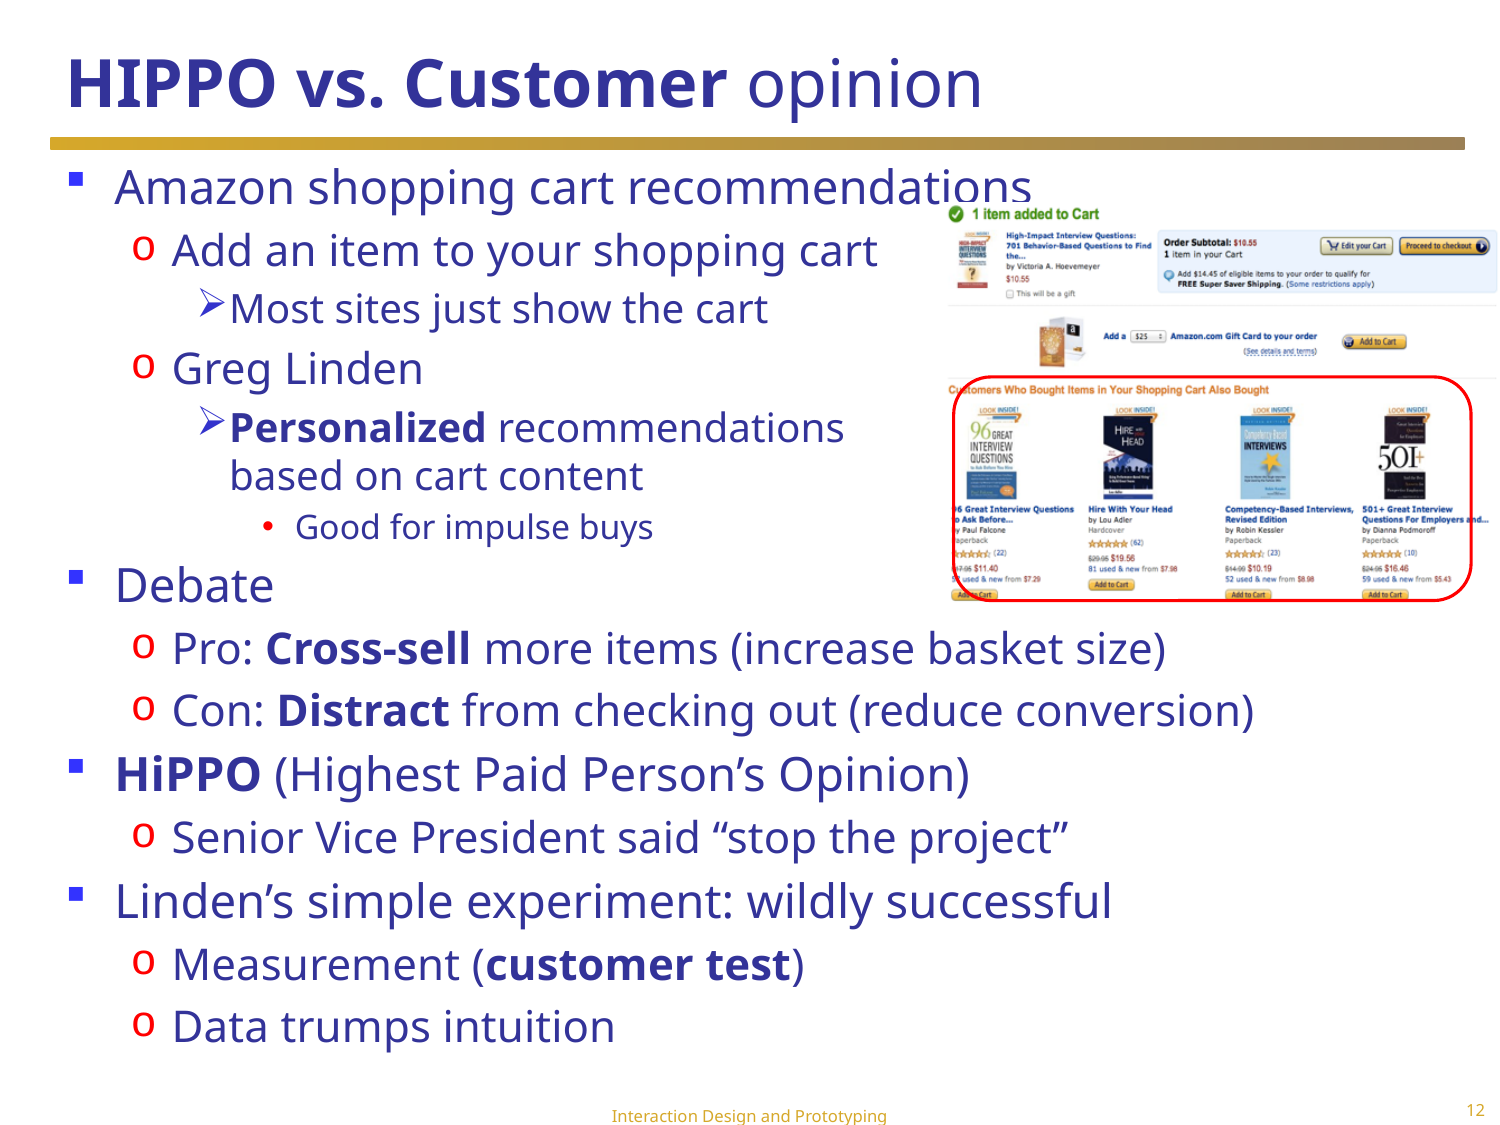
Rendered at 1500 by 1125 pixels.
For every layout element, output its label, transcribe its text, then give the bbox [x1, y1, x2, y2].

list Amazon shopping cart recommendations Add an item to your shopping cart Most sites just show the cart Greg Linden Personalized recommendations based on cart content Good for impulse buys Debate Pro: Cross-sell more items (increase basket size) Con: Distract from checking out (reduce conversion) HiPPO (Highest Paid Person’s Opinion) Senior Vice President said “stop the project” Linden’s simple experiment: wildly successful Measurement (customer test) Data trumps intuition [50, 149, 1463, 1063]
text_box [940, 201, 1500, 610]
slide_number 12 [1162, 1081, 1500, 1125]
footer Interaction Design and Prototyping [496, 1085, 1004, 1125]
title HIPPO vs. Customer opinion [50, 24, 1463, 138]
